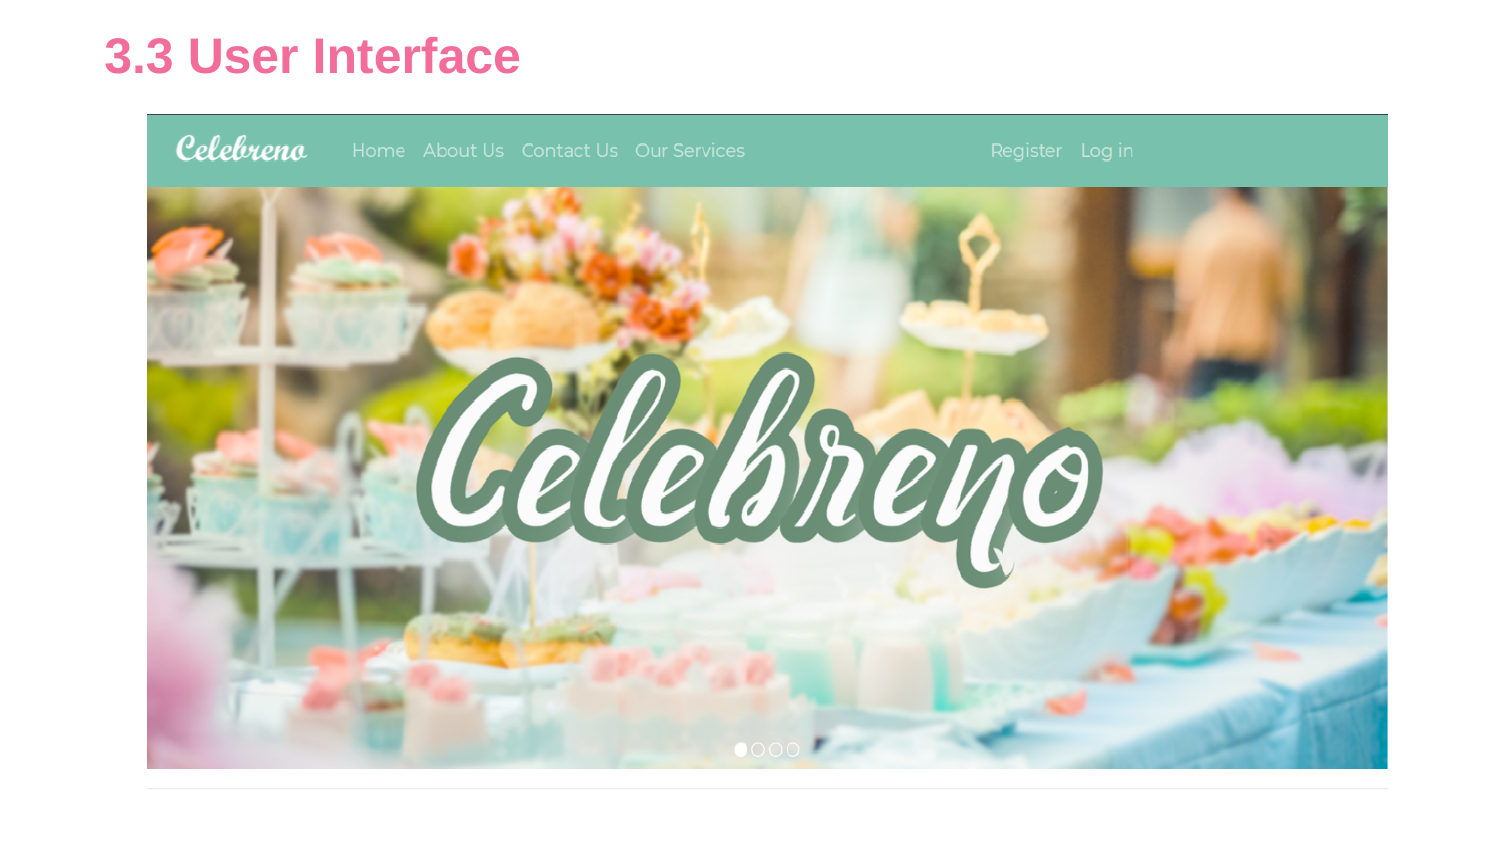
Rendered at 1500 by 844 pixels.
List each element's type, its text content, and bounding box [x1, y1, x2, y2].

title 3.3 User Interface [64, 0, 561, 111]
picture [147, 114, 1389, 800]
